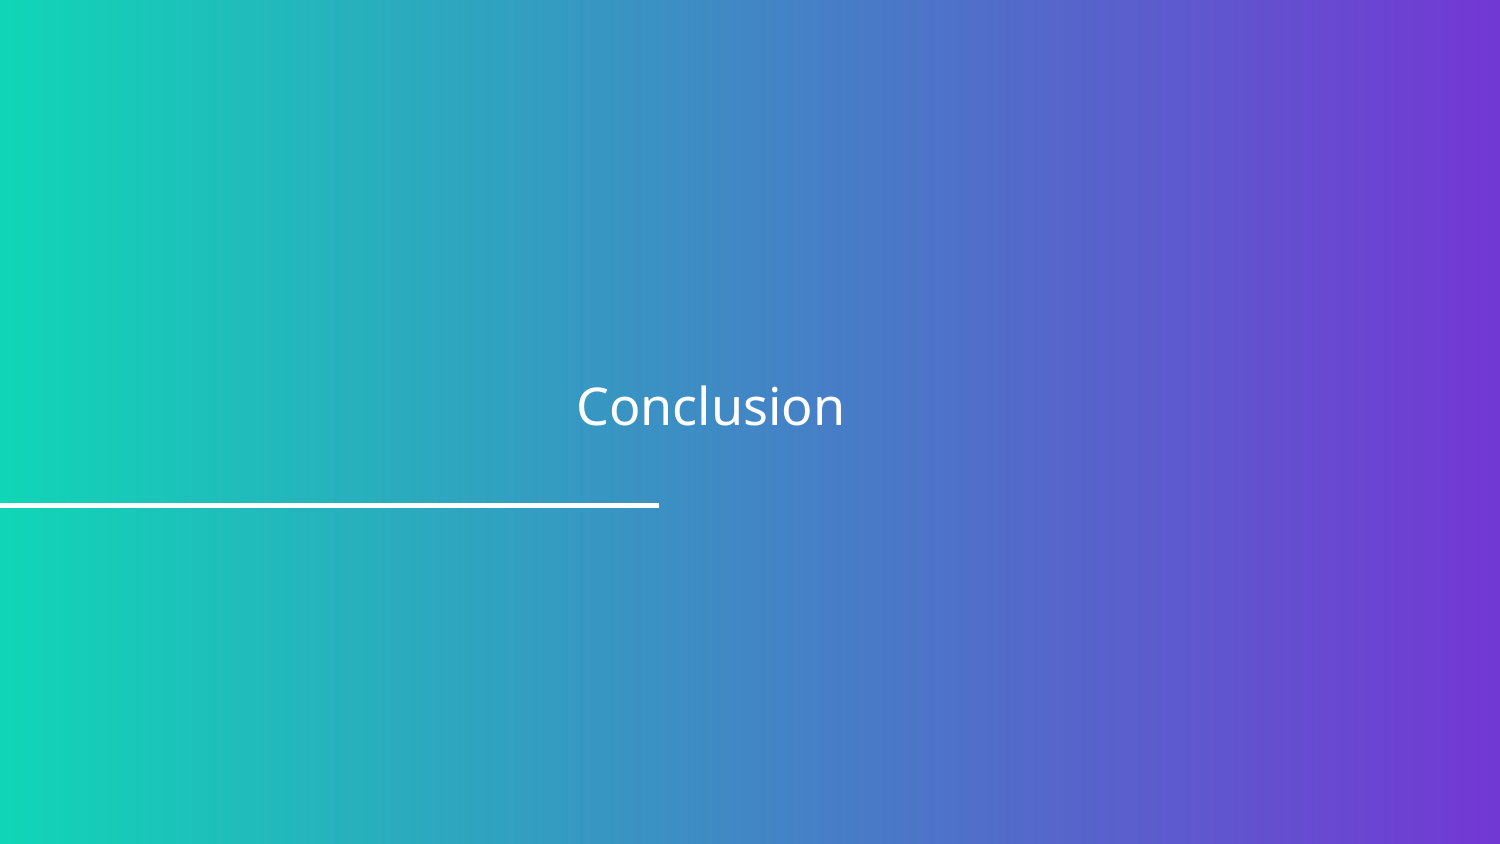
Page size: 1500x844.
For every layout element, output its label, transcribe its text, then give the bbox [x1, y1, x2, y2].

title Conclusion [407, 0, 1029, 514]
